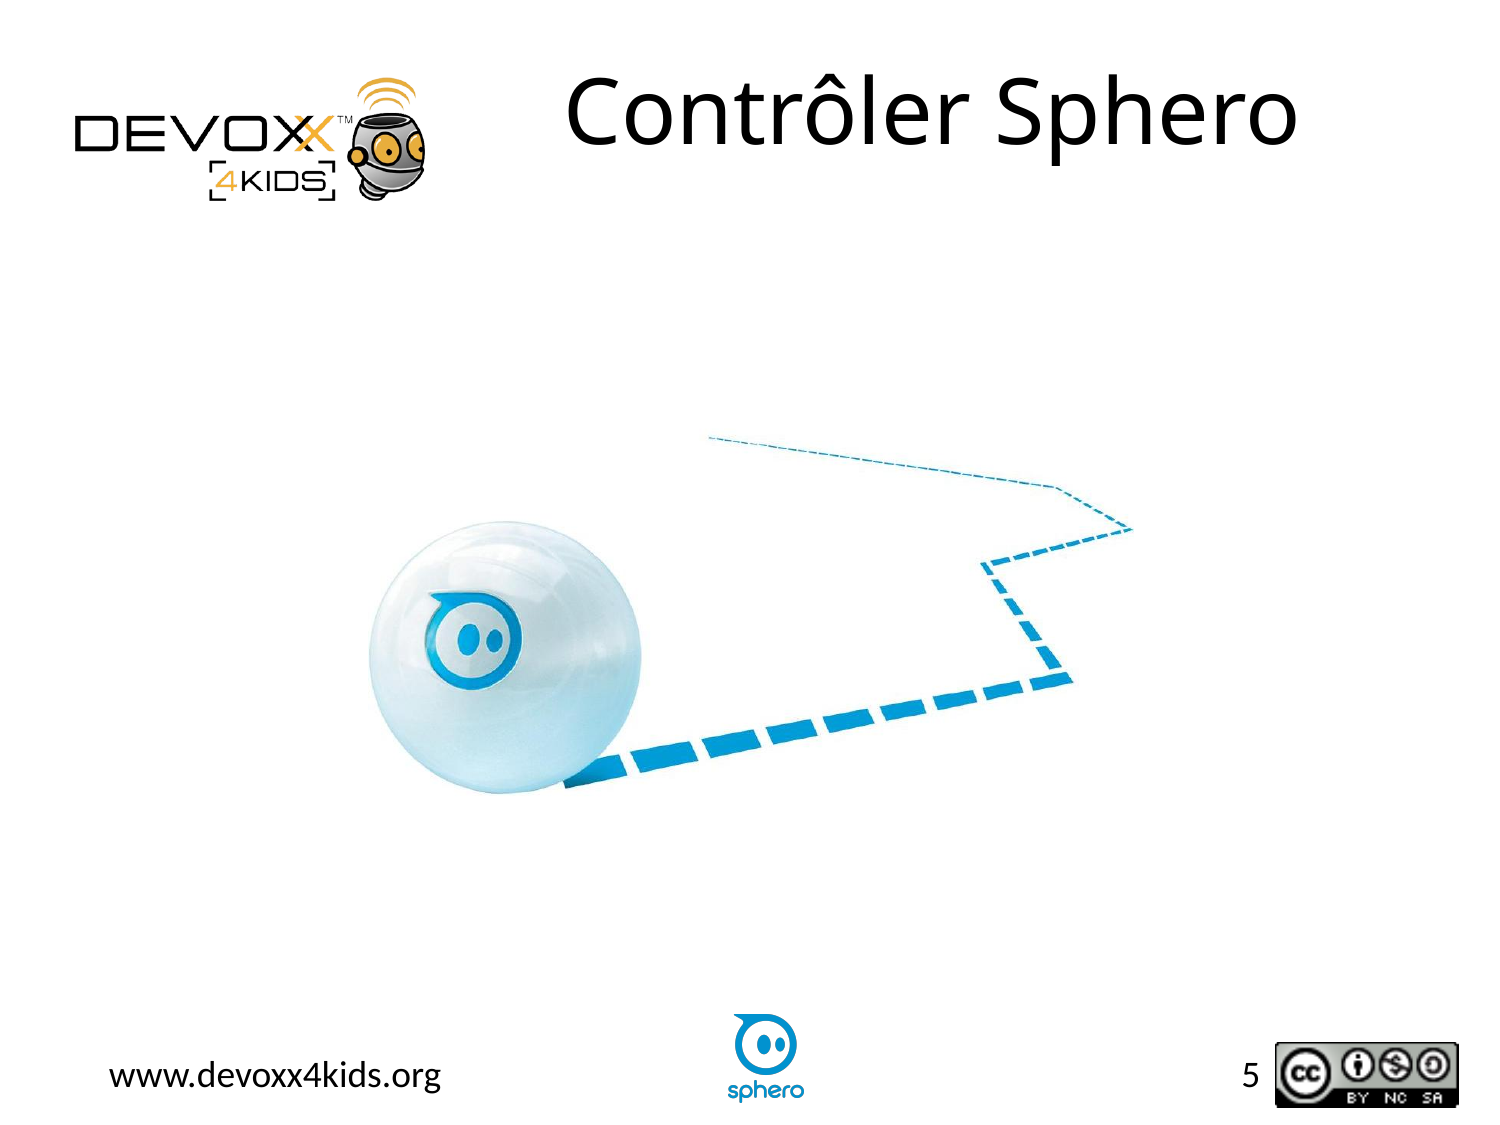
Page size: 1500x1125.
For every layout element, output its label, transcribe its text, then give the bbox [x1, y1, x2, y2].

picture [743, 1021, 789, 1068]
slide_number 5 [1074, 1042, 1275, 1103]
picture [75, 77, 425, 201]
title Contrôler Sphero [439, 45, 1425, 233]
picture [794, 1088, 801, 1095]
picture [743, 1088, 749, 1095]
picture [728, 1014, 804, 1103]
picture [728, 1096, 739, 1103]
picture [1275, 1042, 1459, 1108]
picture [368, 232, 1135, 998]
